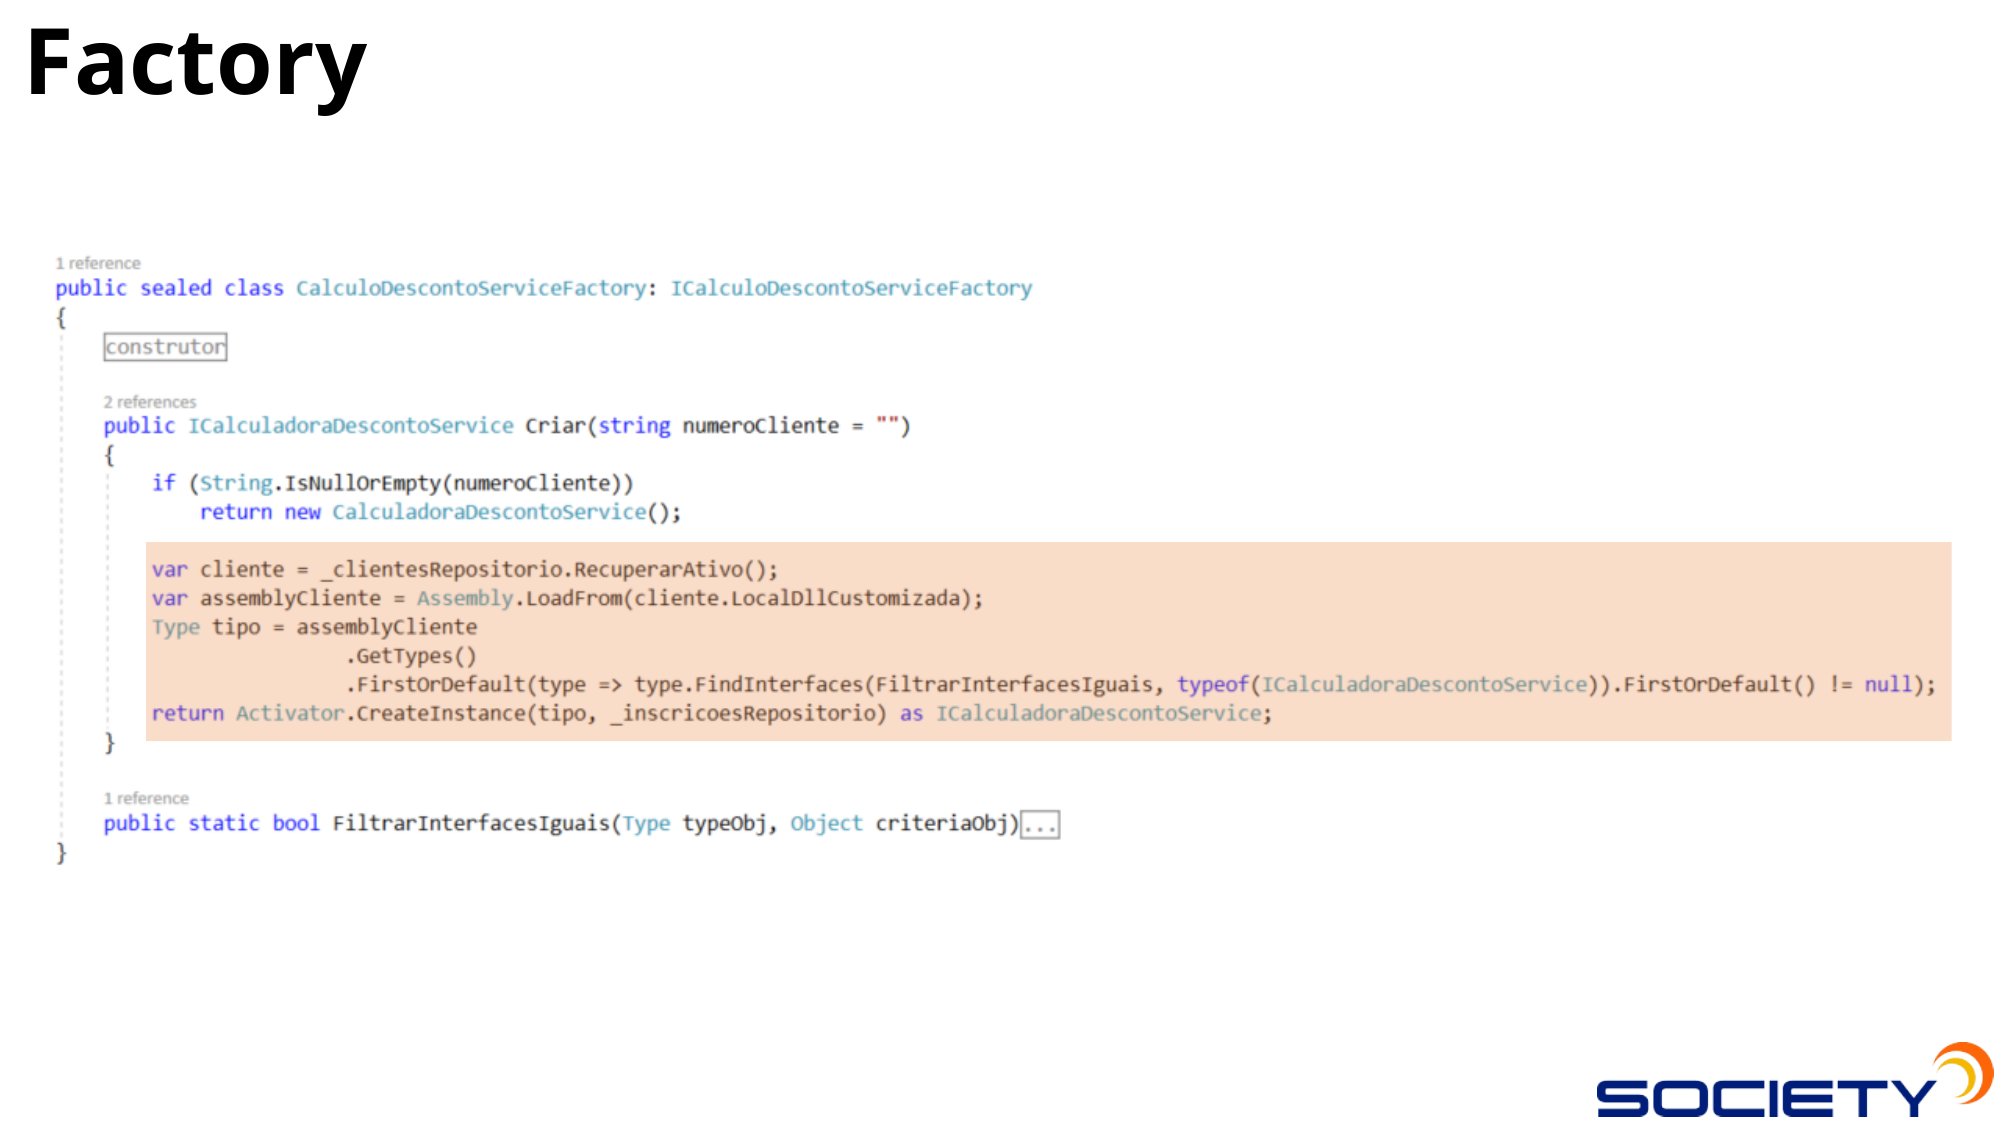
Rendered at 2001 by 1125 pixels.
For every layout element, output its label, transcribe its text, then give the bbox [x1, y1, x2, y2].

picture [1597, 1042, 1994, 1117]
text_box Factory [0, 0, 1245, 153]
picture [48, 249, 1952, 876]
